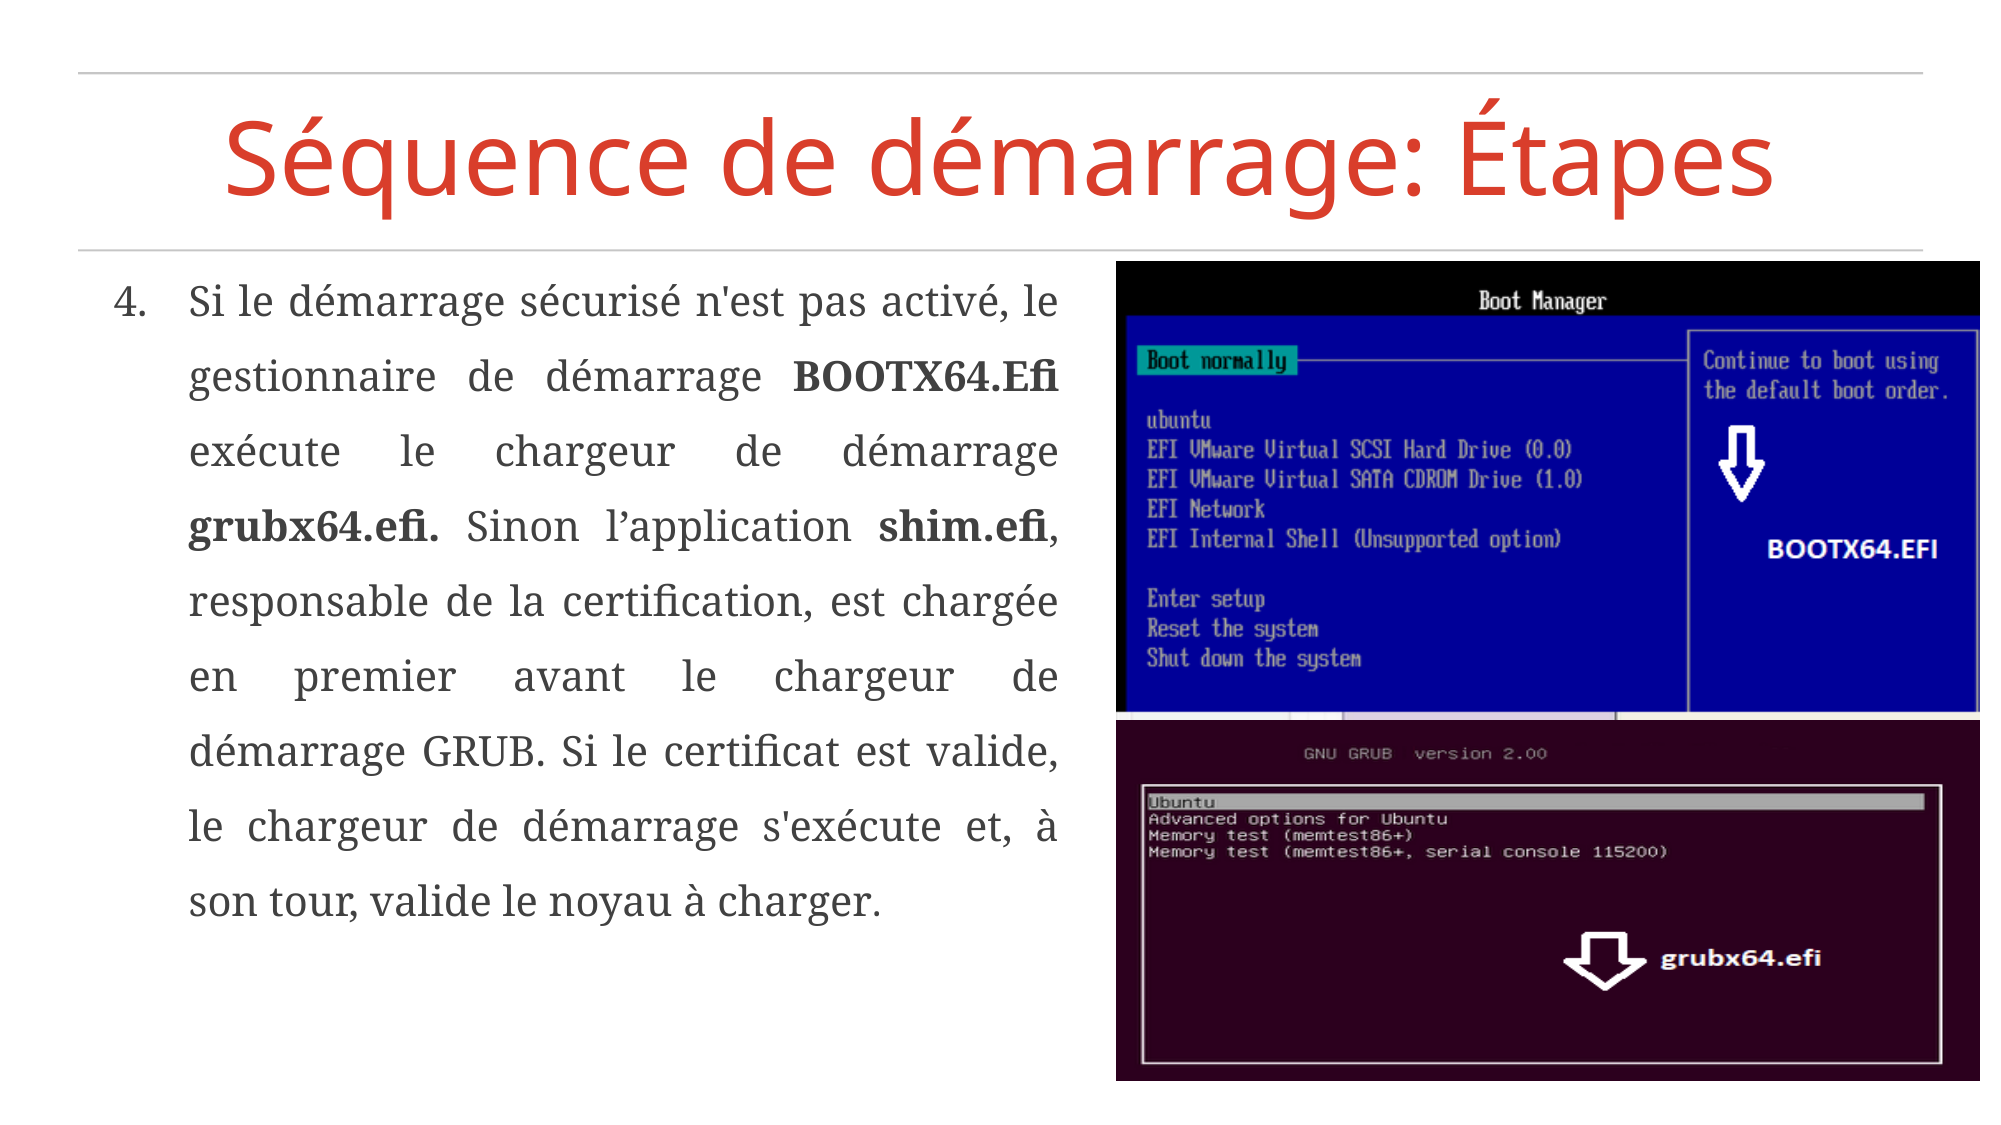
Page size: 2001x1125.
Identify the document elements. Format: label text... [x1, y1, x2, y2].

picture [1116, 261, 1980, 1081]
list Si le démarrage sécurisé n'est pas activé, le gestionnaire de démarrage BOOTX64.Efi exécute le chargeur de démarrage grubx64.efi. Sinon l’application shim.efi, responsable de la certification, est chargée en premier avant le chargeur de démarrage GRUB. Si le certificat est valide, le chargeur de démarrage s'exécute et, à son tour, valide le noyau à charger. [83, 240, 1068, 1105]
title Séquence de démarrage: Étapes [78, 92, 1922, 233]
